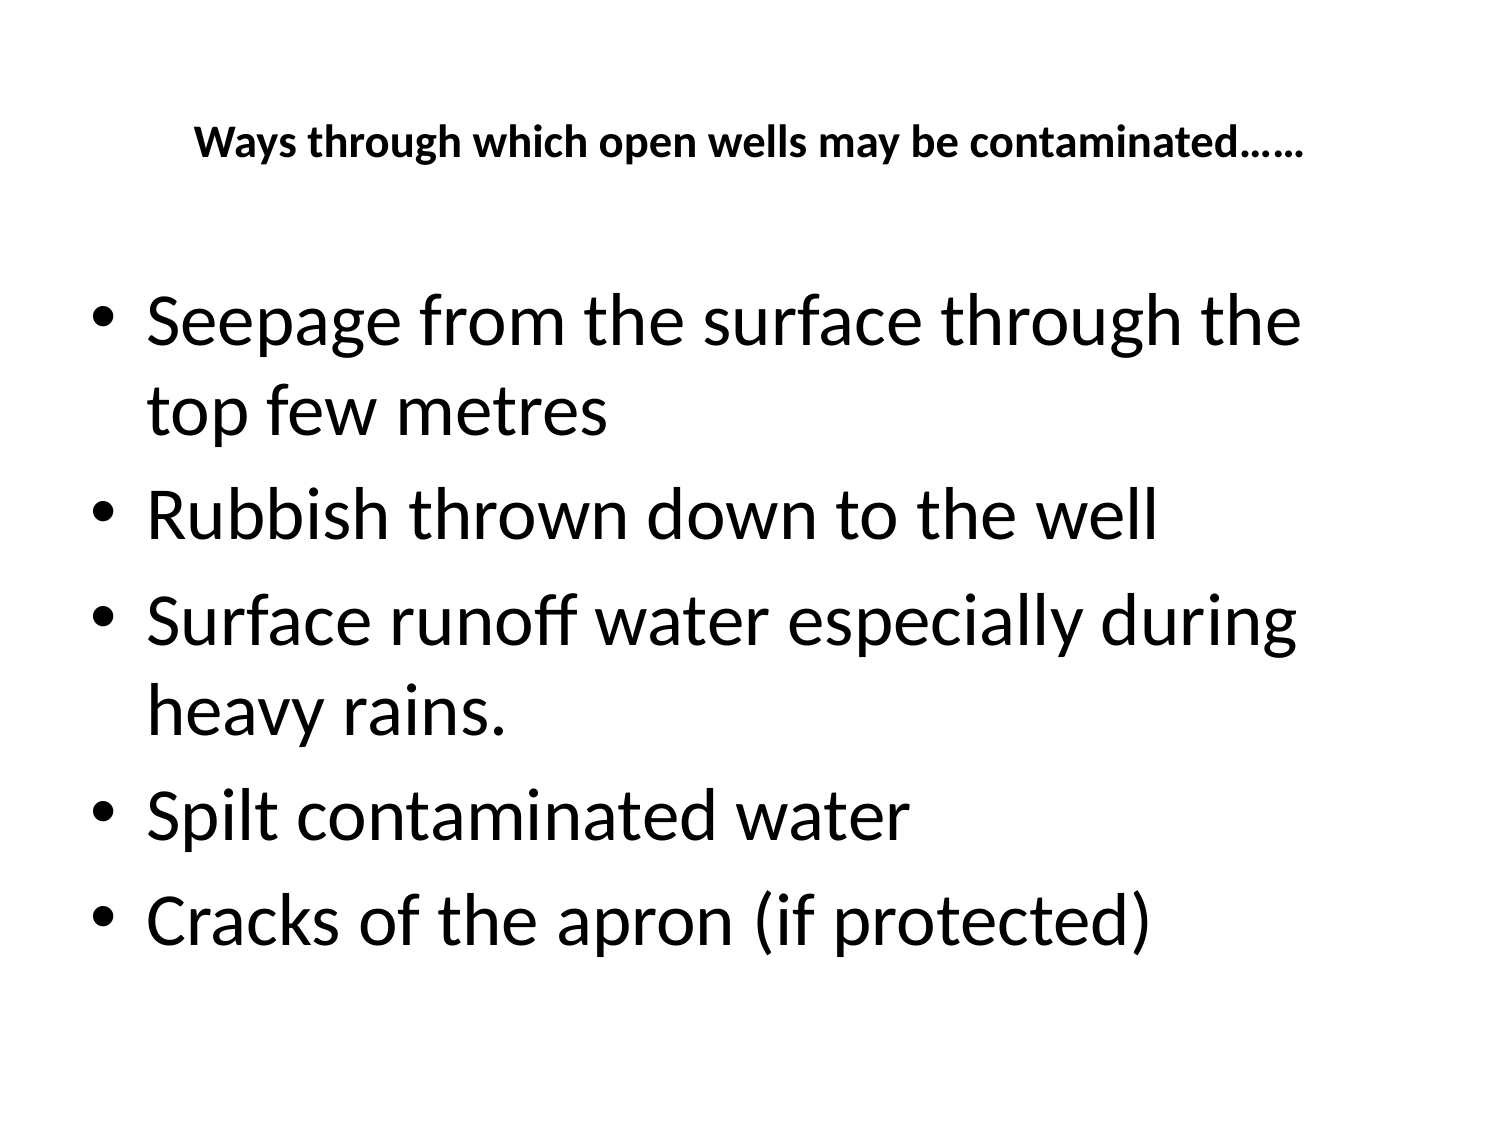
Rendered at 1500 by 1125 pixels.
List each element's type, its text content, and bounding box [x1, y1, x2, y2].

list Seepage from the surface through the top few metres Rubbish thrown down to the well Surface runoff water especially during heavy rains. Spilt contaminated water Cracks of the apron (if protected) [75, 262, 1425, 1088]
title Ways through which open wells may be contaminated…… [75, 45, 1425, 233]
